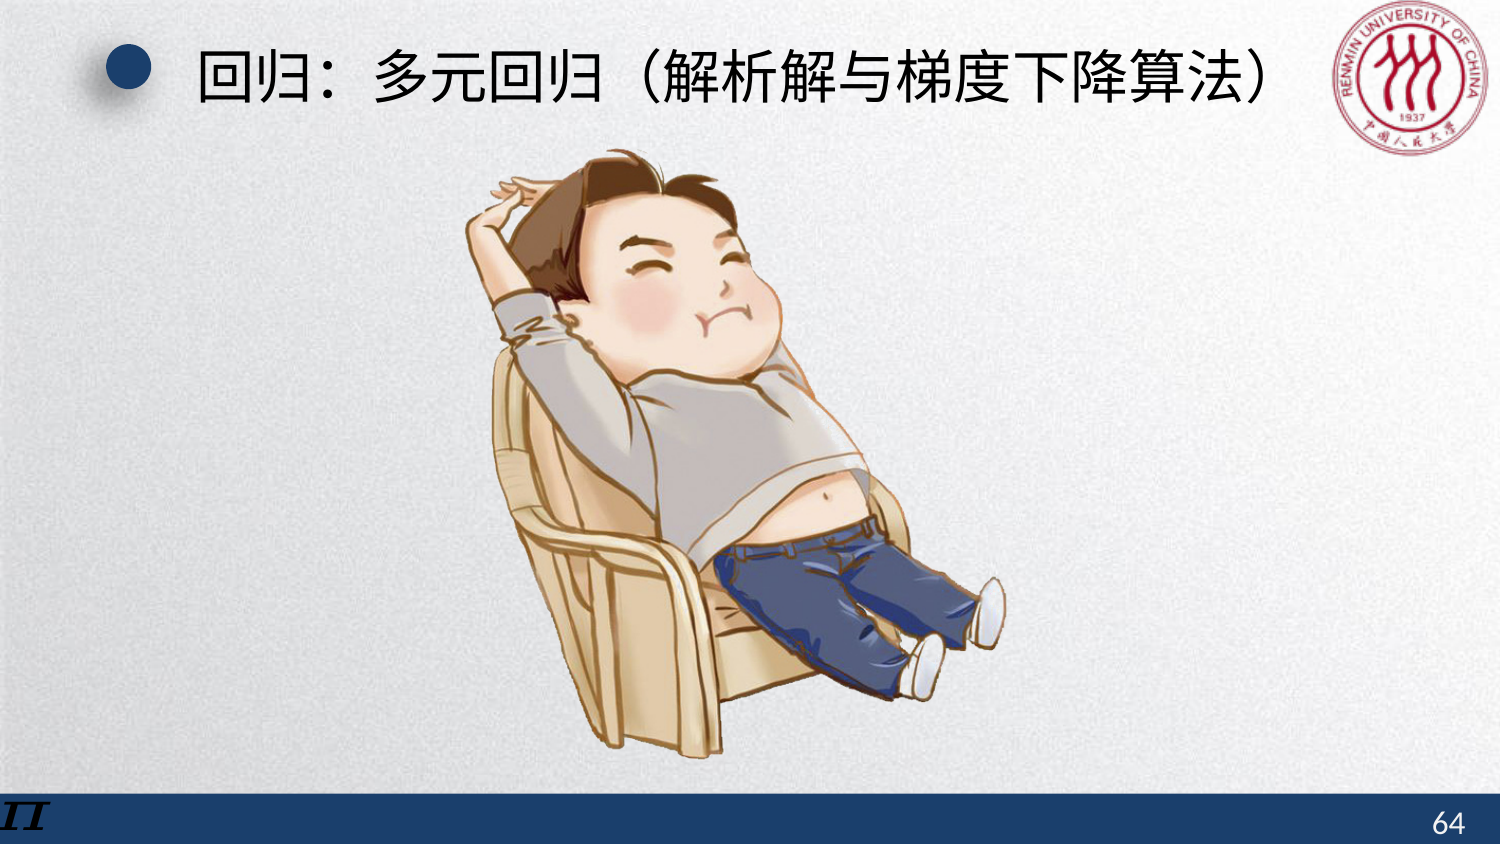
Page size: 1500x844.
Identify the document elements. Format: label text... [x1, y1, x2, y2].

picture [0, 0, 1500, 793]
title 回归：多元回归（解析解与梯度下降算法） [75, 33, 1425, 116]
